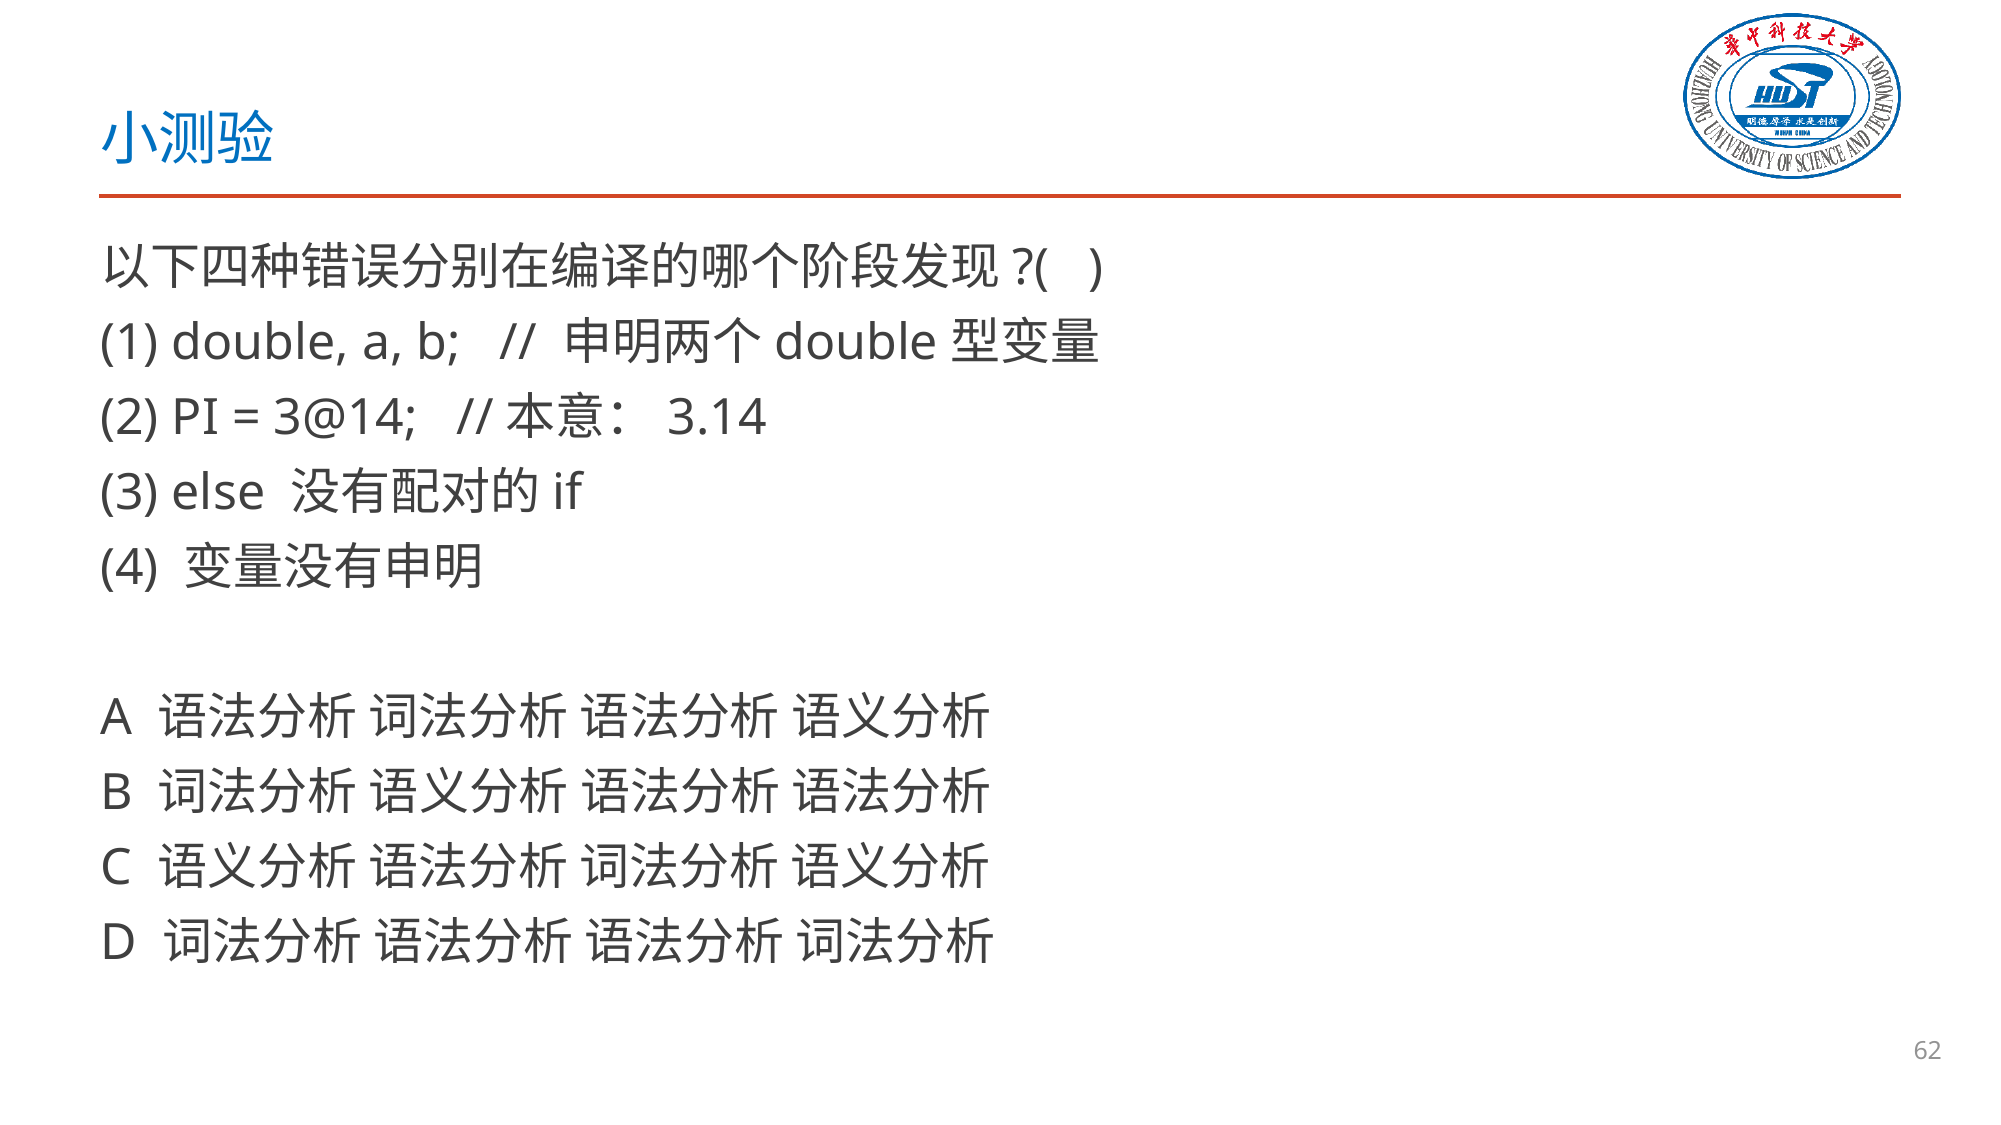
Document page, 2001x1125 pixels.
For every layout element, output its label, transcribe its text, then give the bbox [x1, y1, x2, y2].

slide_number 62 [1373, 1036, 1957, 1097]
picture [1683, 13, 1901, 179]
list 以下四种错误分别在编译的哪个阶段发现?( ) (1) double, a, b; // 申明两个double型变量 (2) PI = 3@14; //本意：3.14 (3) else 没有配对的if (4) 变量没有申明 A 语法分析 词法分析 语法分析 语义分析 B 词法分析 语义分析 语法分析 语法分析 C 语义分析 语法分析 词法分析 语义分析 D 词法分析 语法分析 语法分析 词法分析 [85, 257, 1842, 1067]
title 小测验 [85, 73, 1214, 179]
